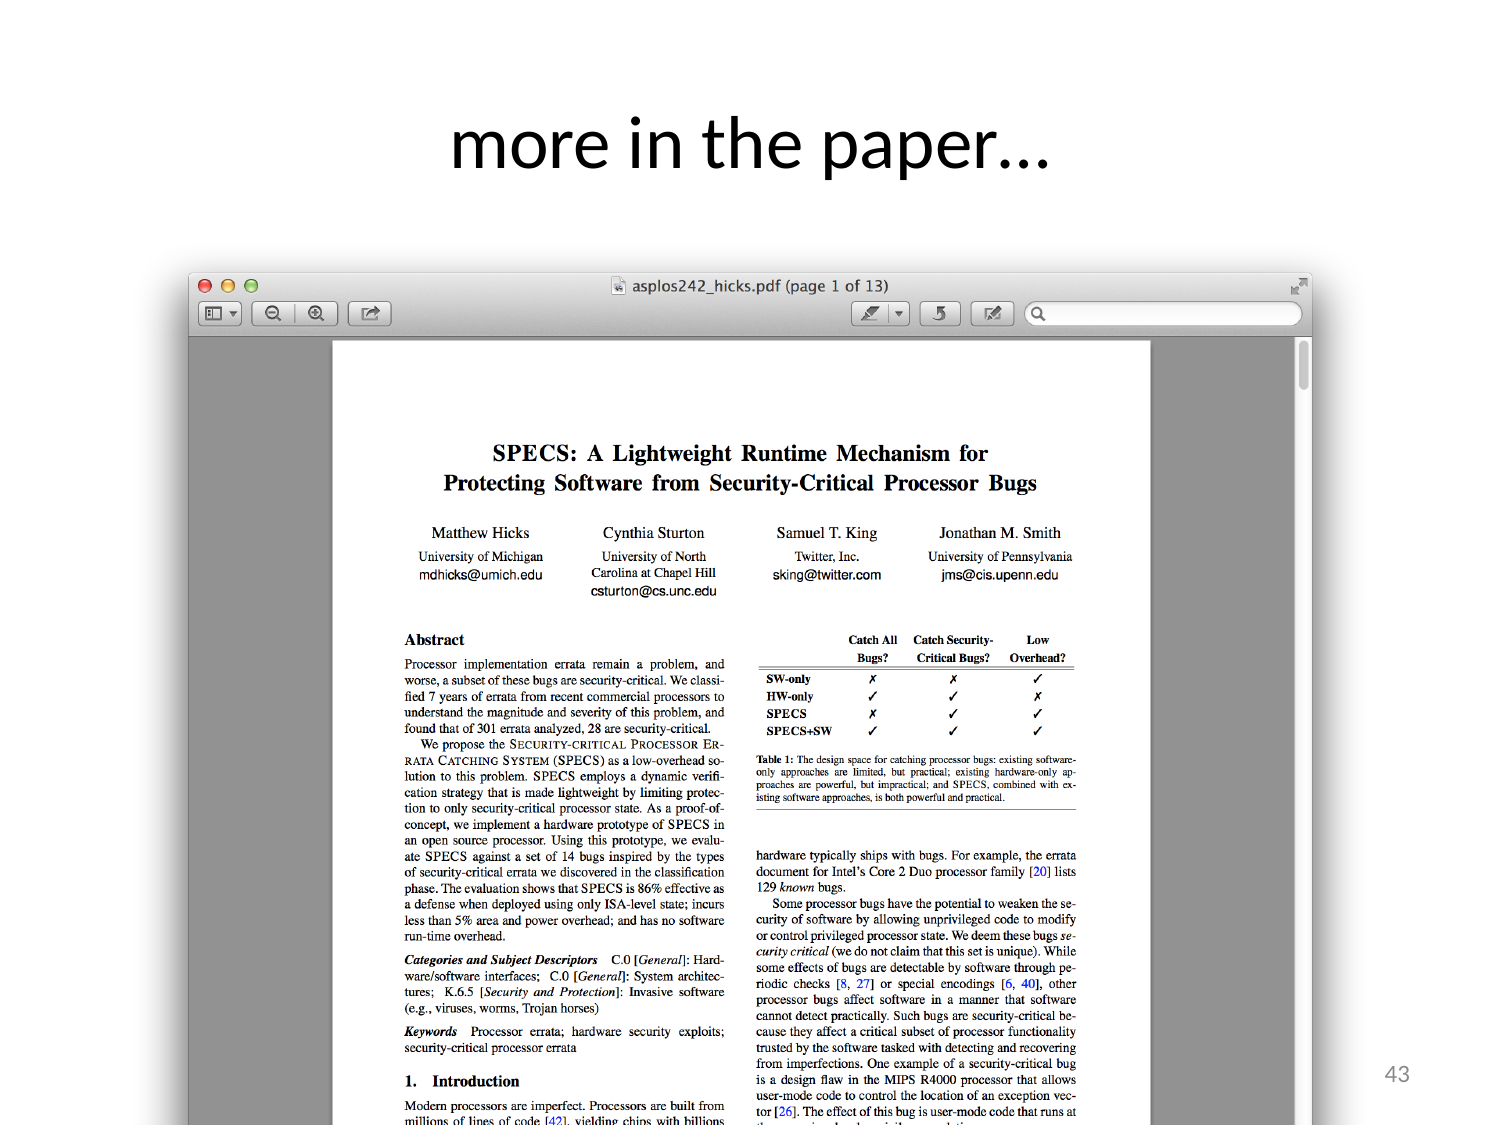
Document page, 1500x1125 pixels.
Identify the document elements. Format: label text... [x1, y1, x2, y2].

slide_number 43 [1384, 1042, 1425, 1103]
picture [122, 232, 1379, 1125]
title more in the paper… [75, 45, 1425, 233]
